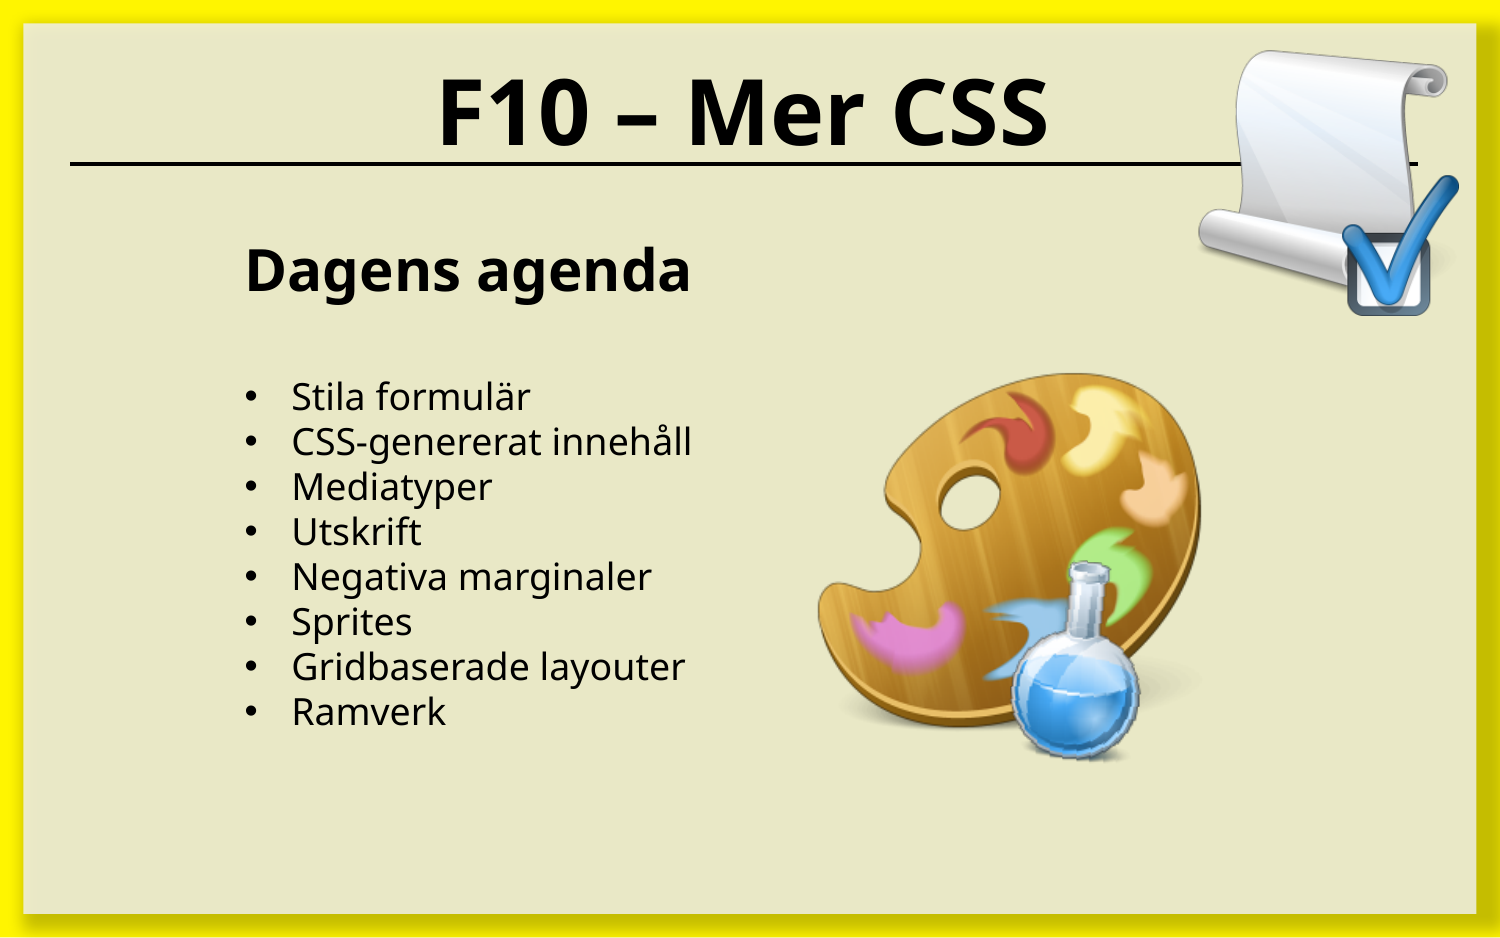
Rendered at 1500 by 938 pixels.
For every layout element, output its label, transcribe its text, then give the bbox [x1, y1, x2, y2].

picture [808, 350, 1210, 773]
text_box Dagens agenda Stila formulär CSS-genererat innehåll Mediatyper Utskrift Negativa marginaler Sprites Gridbaserade layouter Ramverk [229, 226, 709, 938]
title F10 – Mer CSS [105, 46, 1182, 174]
picture [1186, 43, 1459, 316]
